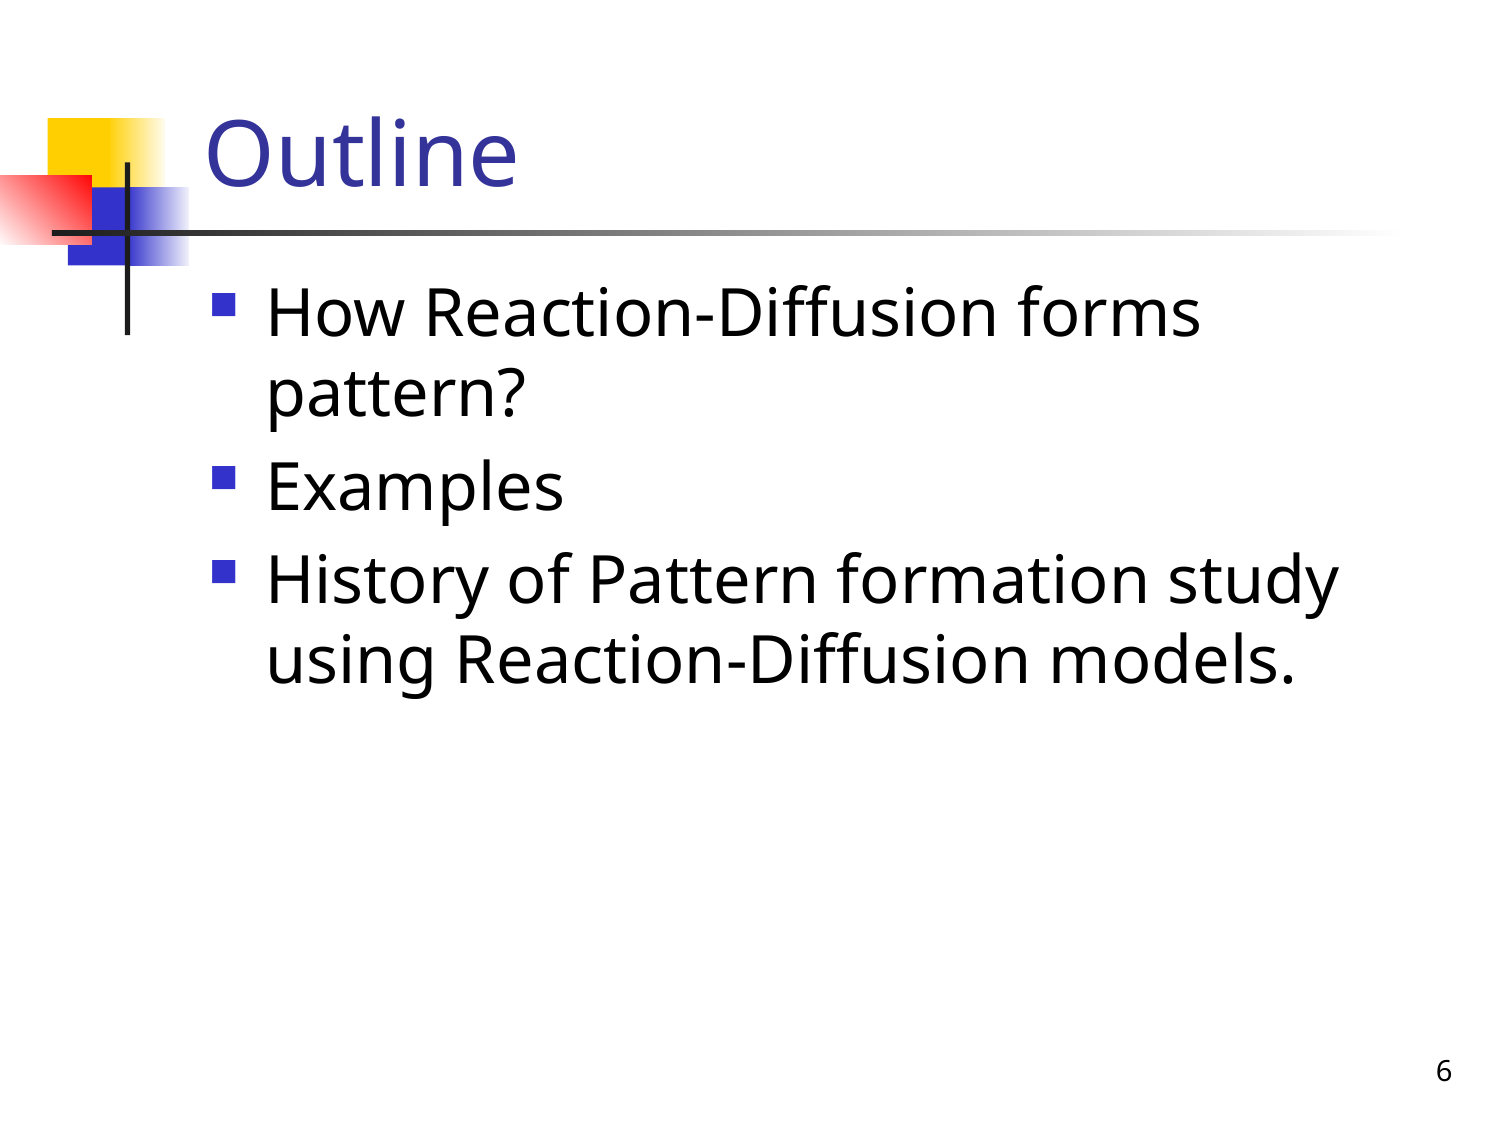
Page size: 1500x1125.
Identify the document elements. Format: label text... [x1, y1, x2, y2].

title Outline [188, 35, 1468, 213]
list How Reaction-Diffusion forms pattern? Examples History of Pattern formation study using Reaction-Diffusion models. [193, 262, 1469, 1006]
slide_number 6 [1312, 1024, 1468, 1100]
